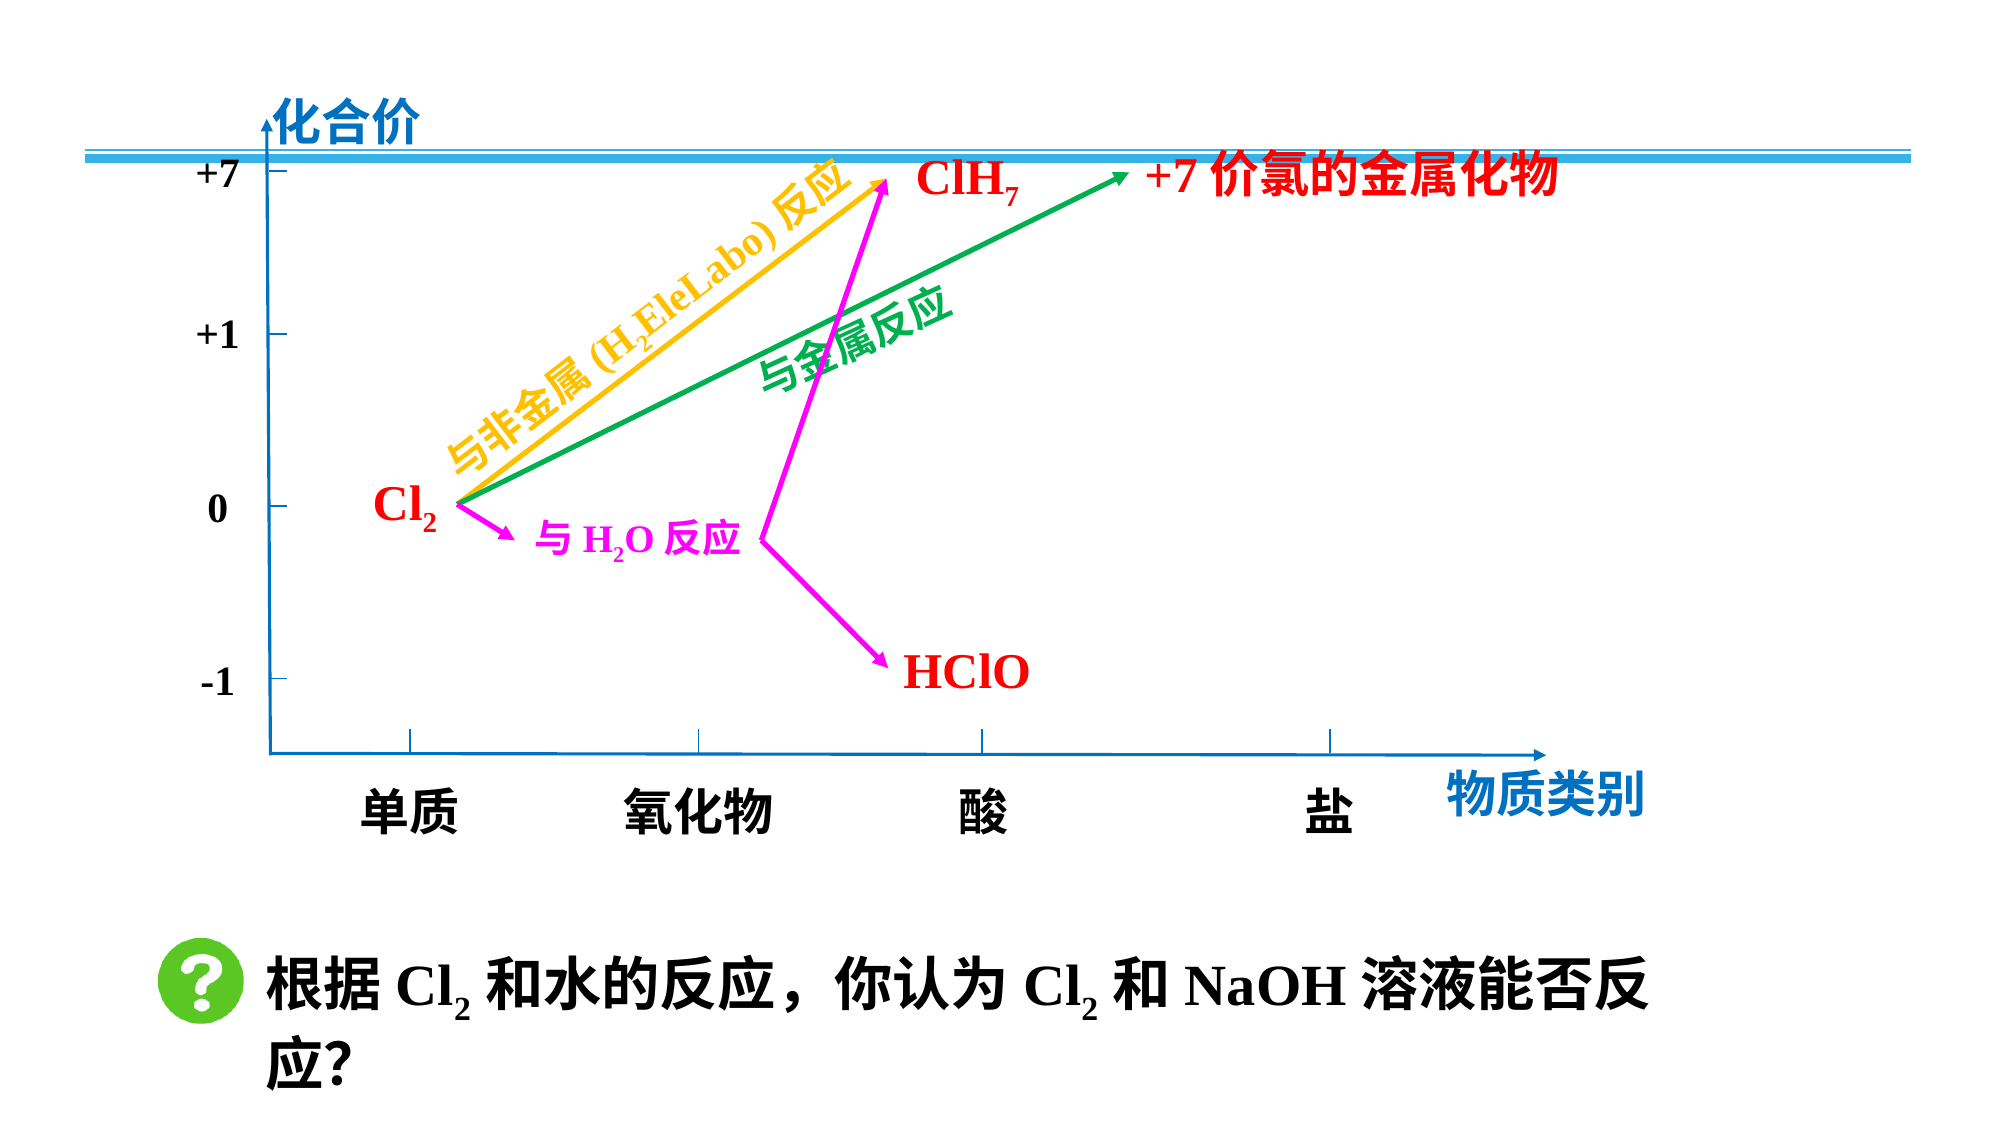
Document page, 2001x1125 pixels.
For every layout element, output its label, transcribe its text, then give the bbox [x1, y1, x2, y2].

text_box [757, 537, 887, 669]
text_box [757, 174, 887, 536]
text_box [456, 500, 520, 538]
picture [150, 930, 251, 1031]
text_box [456, 172, 1134, 501]
text_box 根据Cl2和水的反应，你认为Cl2和NaOH溶液能否反应？ [250, 939, 1738, 1105]
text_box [180, 83, 1663, 849]
